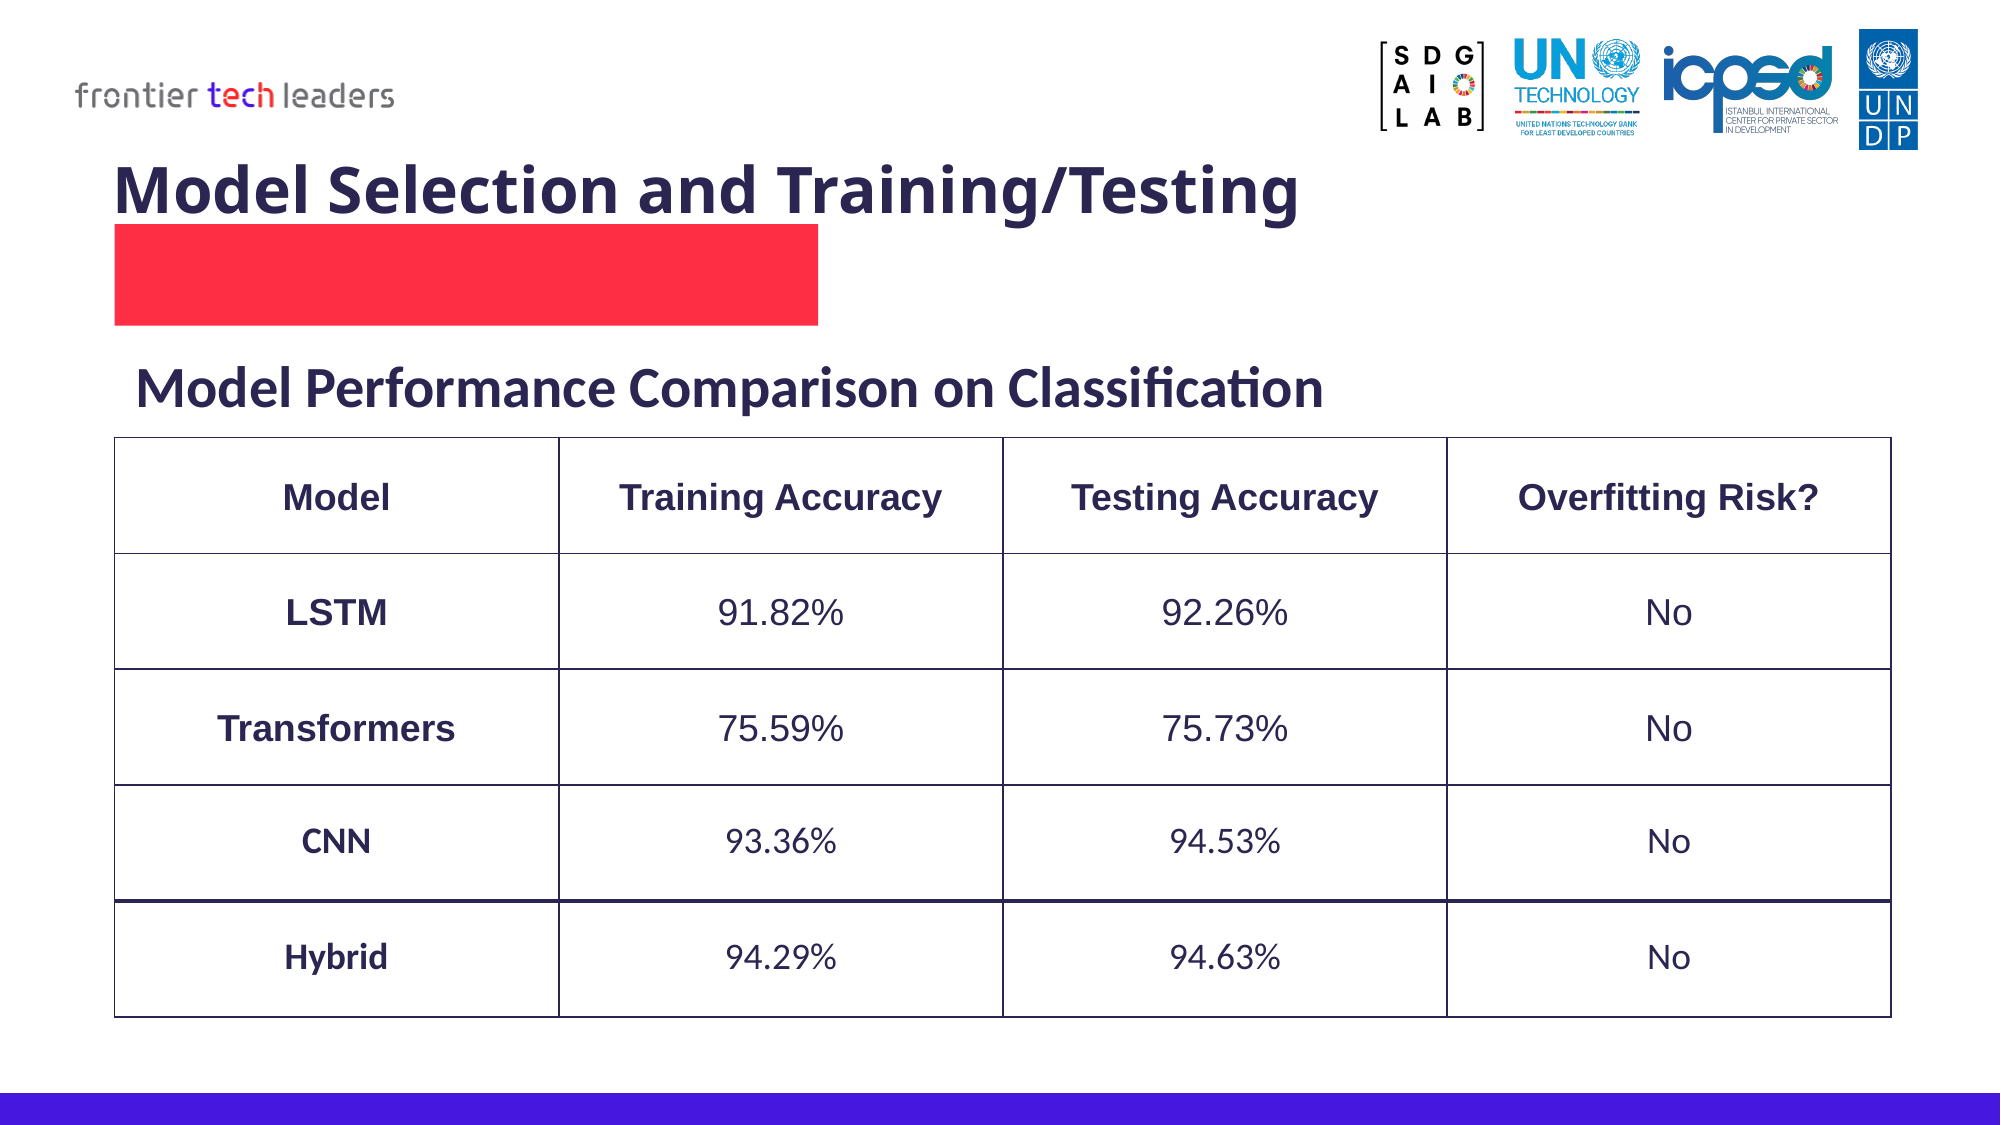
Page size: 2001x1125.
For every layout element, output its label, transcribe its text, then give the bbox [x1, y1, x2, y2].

table_header Training Accuracy [560, 438, 1002, 553]
table_header Overfitting Risk? [1448, 438, 1890, 553]
table_cell 75.73% [1004, 670, 1446, 784]
table_header Testing Accuracy [1004, 438, 1446, 553]
table_cell 94.29% [560, 903, 1002, 1016]
table_cell 94.53% [1004, 786, 1446, 899]
table_cell Transformers [115, 670, 558, 784]
table_cell 94.63% [1004, 903, 1446, 1016]
table_cell LSTM [115, 554, 558, 668]
table_header Model [115, 438, 558, 553]
table_cell No [1448, 670, 1890, 784]
text_box [114, 265, 819, 326]
text_box [0, 1093, 2000, 1125]
table_cell No [1448, 903, 1890, 1016]
picture [75, 82, 394, 108]
table_cell No [1448, 554, 1890, 668]
table_cell 75.59% [560, 670, 1002, 784]
table_cell 91.82% [560, 554, 1002, 668]
text_box Model Performance Comparison on Classification [120, 341, 1340, 427]
table_cell 93.36% [560, 786, 1002, 899]
table_cell Hybrid [115, 903, 558, 1016]
table_cell 92.26% [1004, 554, 1446, 668]
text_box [1377, 29, 1918, 150]
table_cell No [1448, 786, 1890, 899]
title Model Selection and Training/Testing [104, 121, 1378, 265]
table_cell CNN [115, 786, 558, 899]
